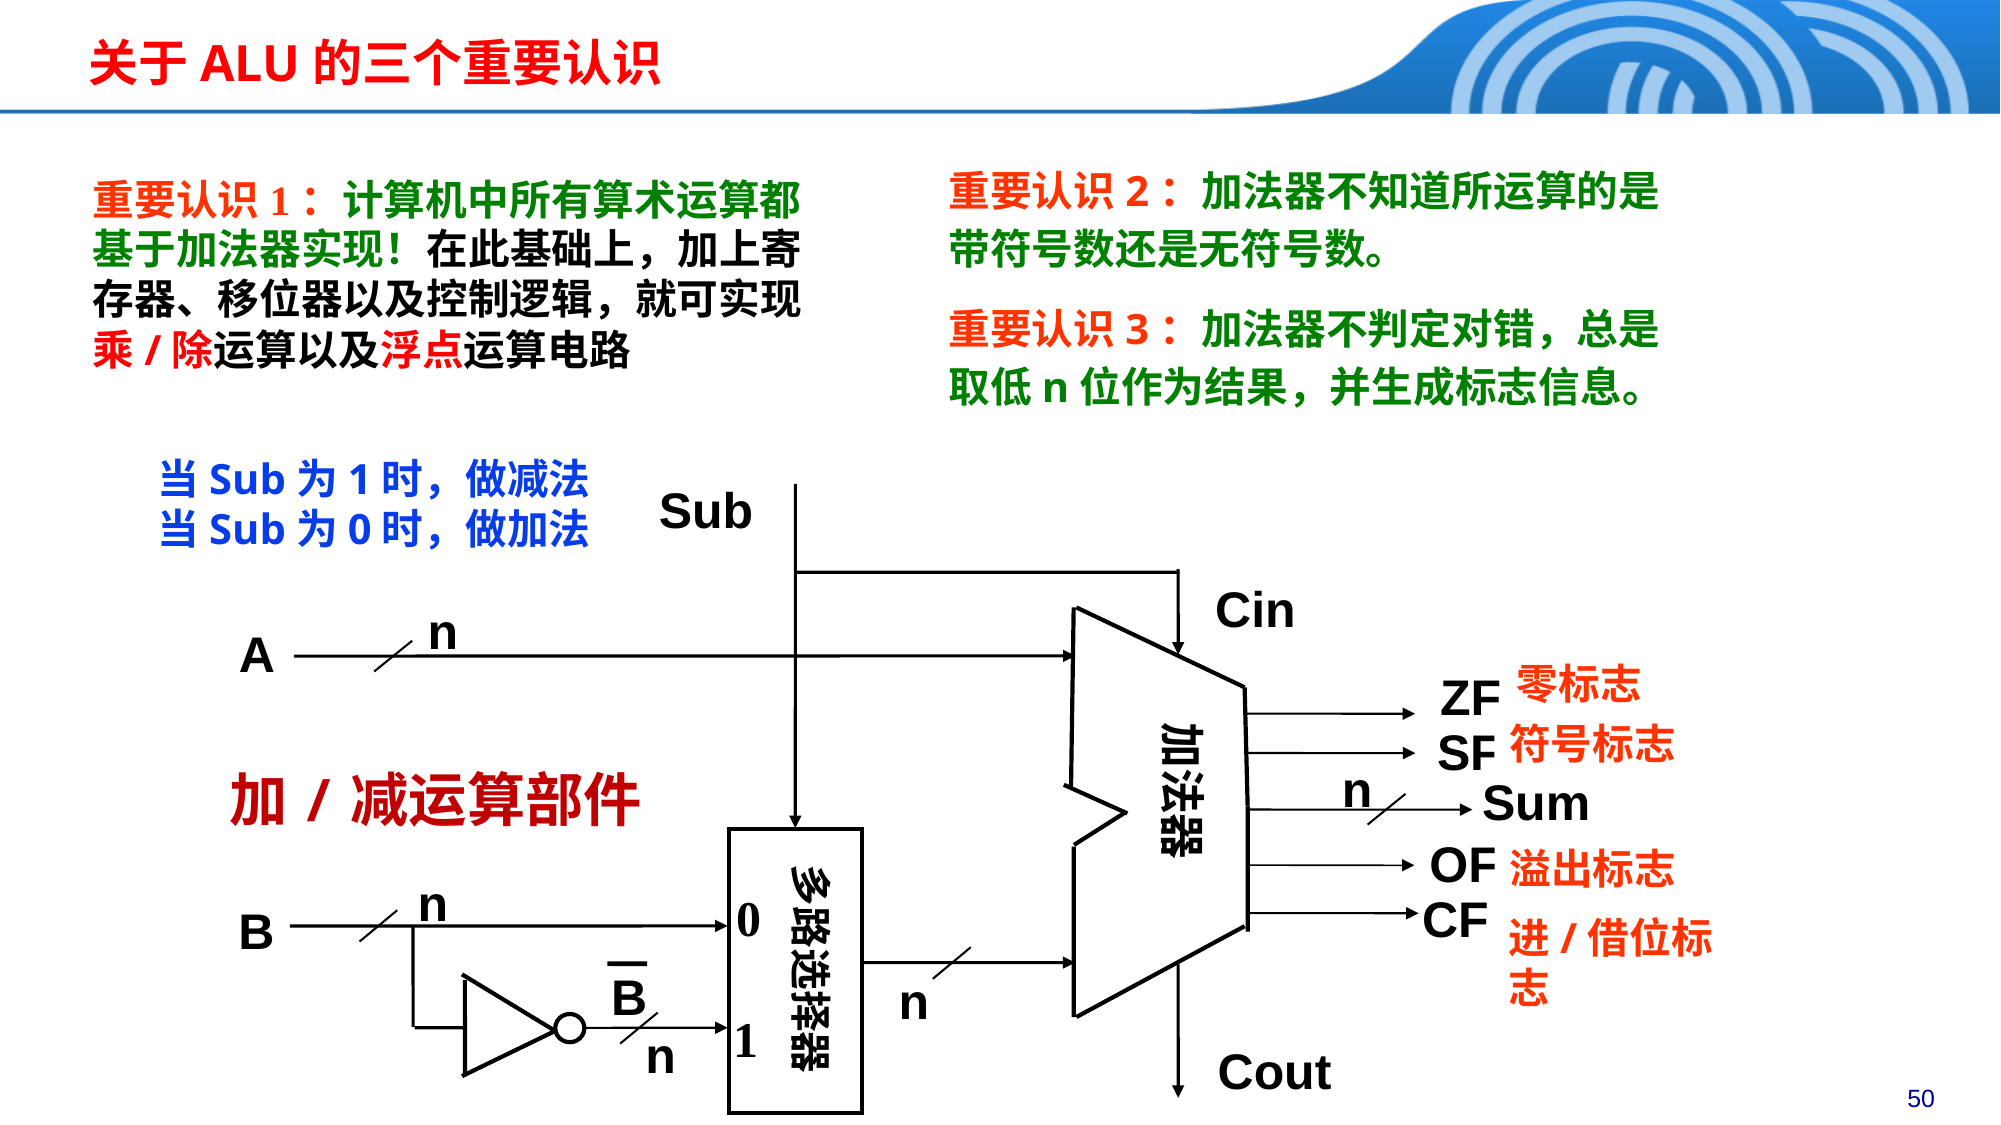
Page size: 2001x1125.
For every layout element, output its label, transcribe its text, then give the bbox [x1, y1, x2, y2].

picture [0, 0, 2000, 114]
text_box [142, 444, 1791, 1124]
text_box 重要认识2：加法器不知道所运算的是带符号数还是无符号数。 重要认识3：加法器不判定对错，总是取低n位作为结果，并生成标志信息。 [933, 150, 1692, 418]
title 关于ALU的三个重要认识 [77, 35, 1163, 98]
text_box 重要认识1：计算机中所有算术运算都基于加法器实现！在此基础上，加上寄存器、移位器以及控制逻辑，就可实现乘/除运算以及浮点运算电路 [77, 165, 819, 523]
